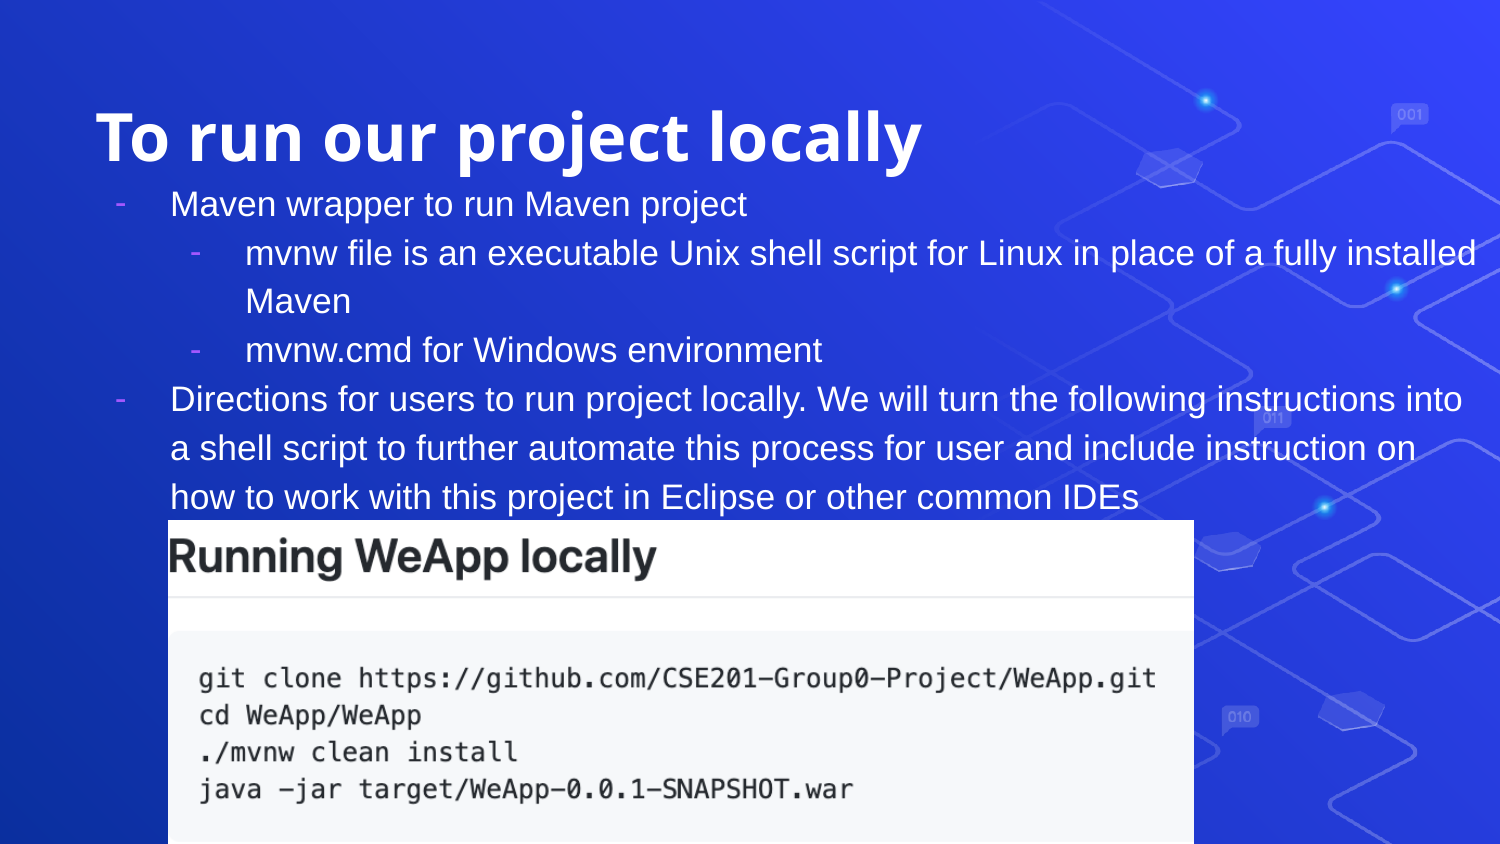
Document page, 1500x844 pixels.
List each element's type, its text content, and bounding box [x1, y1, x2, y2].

list Maven wrapper to run Maven project mvnw file is an executable Unix shell script for Linux in place of a fully installed Maven mvnw.cmd for Windows environment Directions for users to run project locally. We will turn the following instructions into a shell script to further automate this process for user and include instruction on how to work with this project in Eclipse or other common IDEs [95, 174, 1490, 694]
title To run our project locally [95, 33, 1082, 174]
picture [0, 0, 1500, 844]
